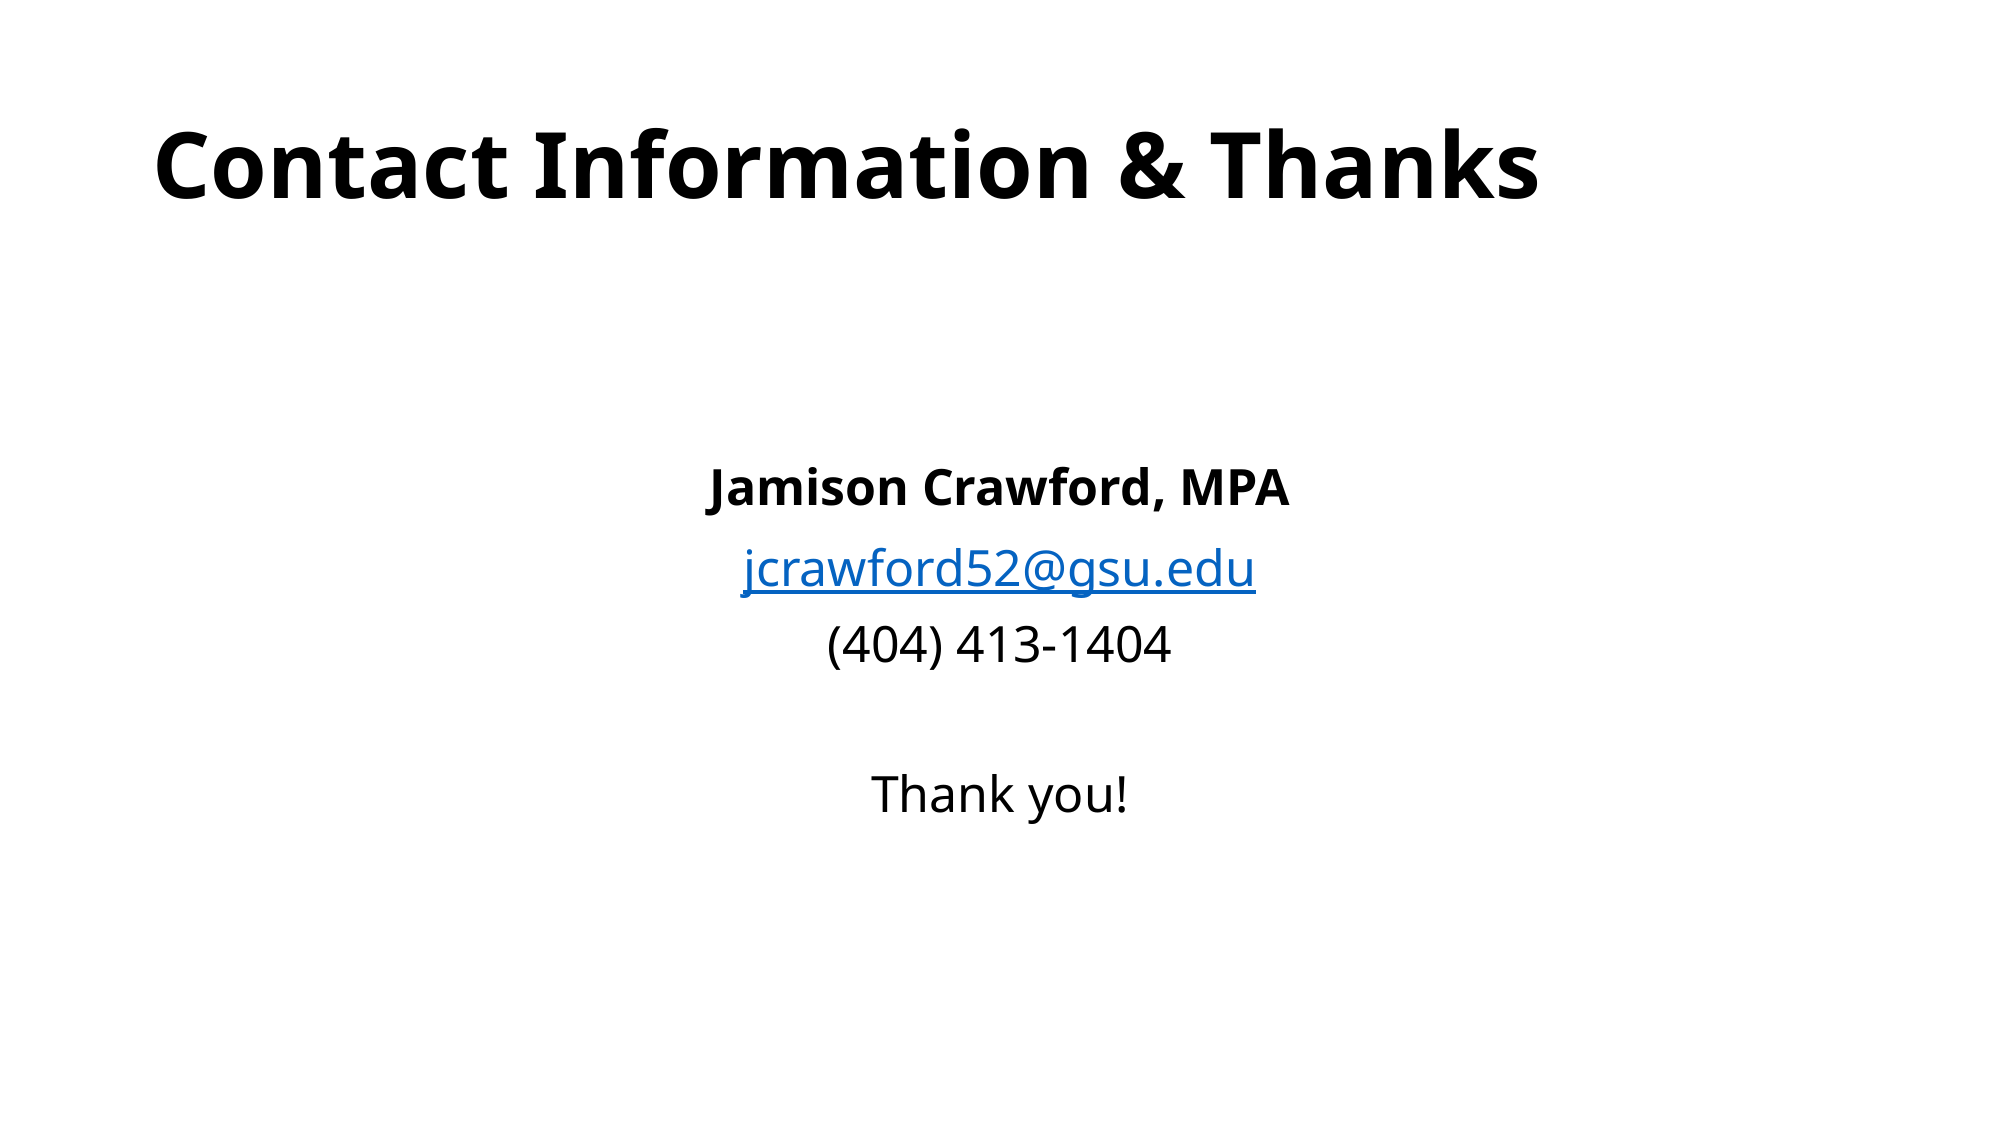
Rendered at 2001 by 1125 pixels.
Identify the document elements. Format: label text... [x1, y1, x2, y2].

list Jamison Crawford, MPA jcrawford52@gsu.edu (404) 413-1404 Thank you! [137, 299, 1863, 1014]
title Contact Information & Thanks [137, 59, 1863, 278]
